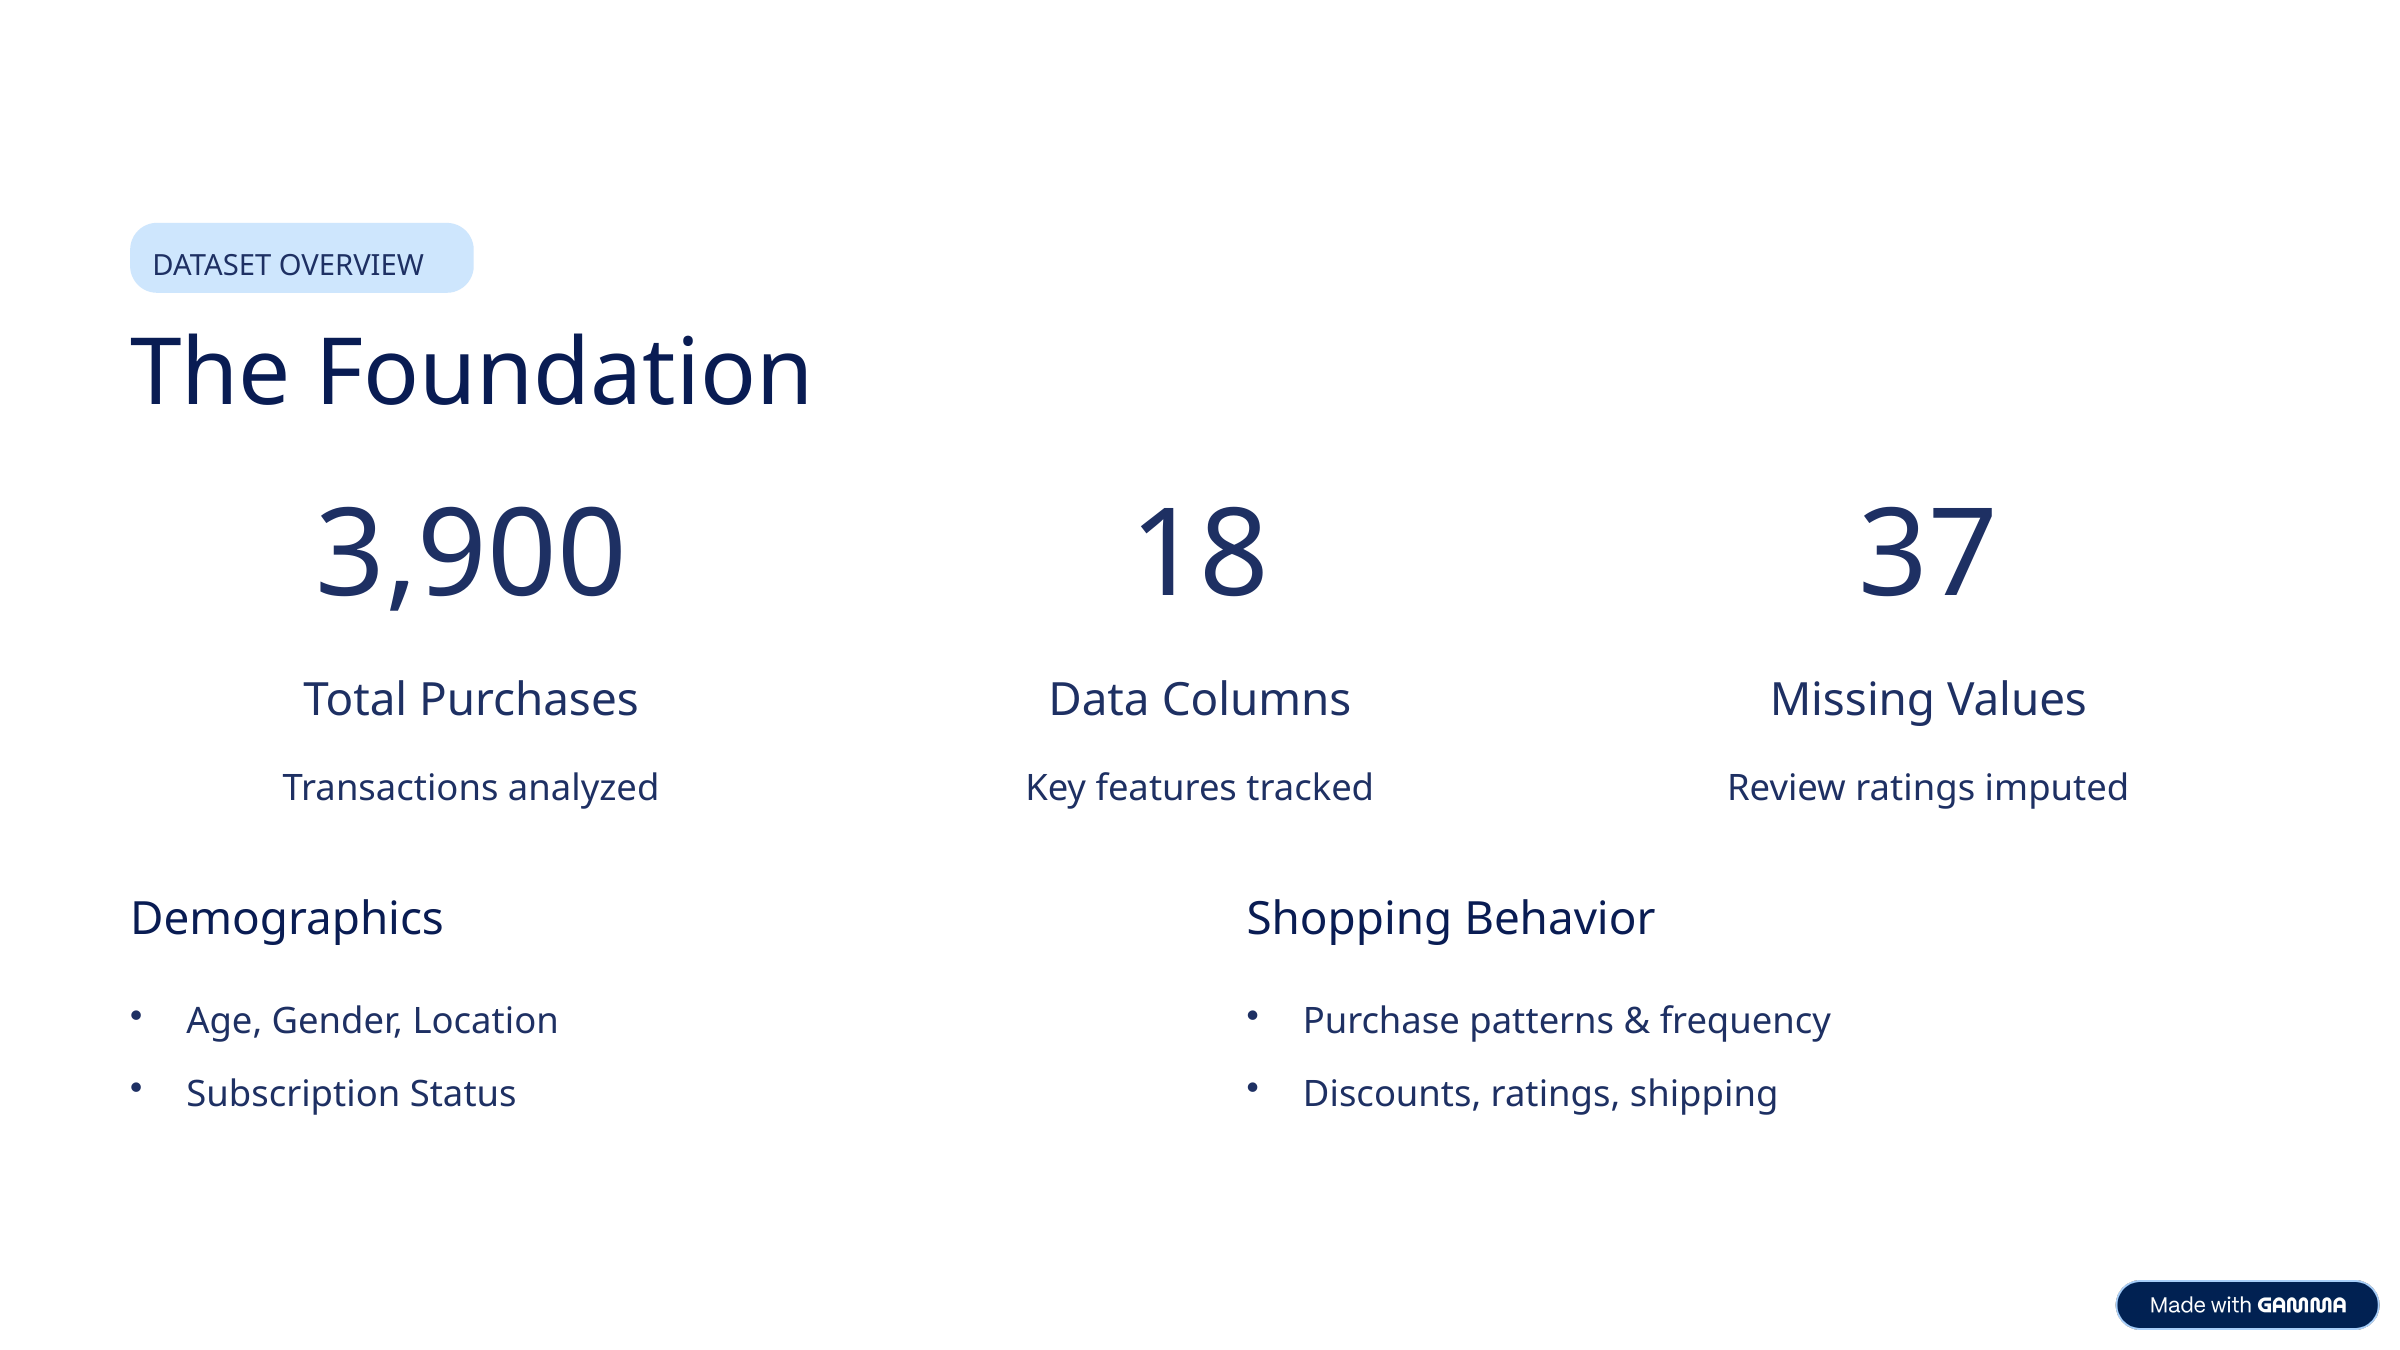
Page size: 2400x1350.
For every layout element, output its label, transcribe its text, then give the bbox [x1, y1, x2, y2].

text_box DATASET OVERVIEW [152, 233, 452, 282]
text_box Age, Gender, Location [130, 981, 1155, 1042]
text_box Purchase patterns & frequency [1246, 981, 2271, 1042]
text_box Key features tracked [858, 748, 1541, 808]
text_box [130, 222, 474, 293]
text_box Discounts, ratings, shipping [1246, 1054, 2271, 1114]
text_box 3,900 [130, 498, 813, 622]
text_box 37 [1587, 498, 2270, 622]
text_box 18 [858, 498, 1541, 622]
text_box Missing Values [1696, 667, 2162, 726]
text_box Shopping Behavior [1246, 886, 1712, 945]
text_box Transactions analyzed [130, 748, 813, 808]
text_box Subscription Status [130, 1054, 1155, 1114]
picture [2106, 1271, 2389, 1339]
text_box The Foundation [130, 307, 1061, 424]
text_box Total Purchases [238, 667, 704, 726]
text_box Demographics [130, 886, 596, 945]
text_box Review ratings imputed [1587, 748, 2270, 808]
text_box Data Columns [967, 667, 1433, 726]
